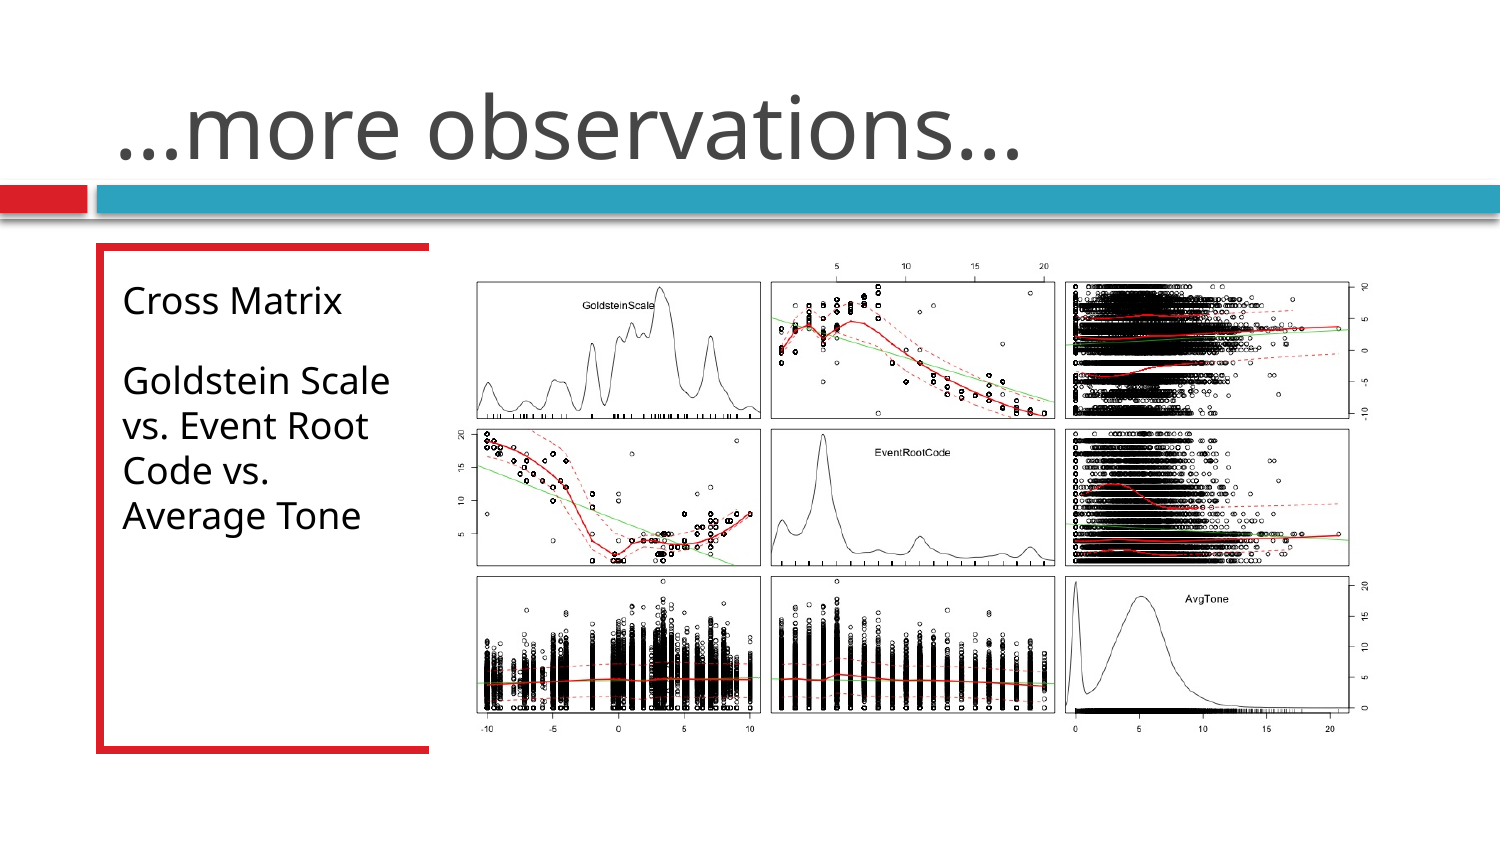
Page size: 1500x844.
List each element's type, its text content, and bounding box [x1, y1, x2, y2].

list Cross Matrix Goldstein Scale vs. Event Root Code vs. Average Tone [96, 243, 381, 754]
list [387, 234, 1438, 760]
title …more observations… [99, 12, 1425, 185]
